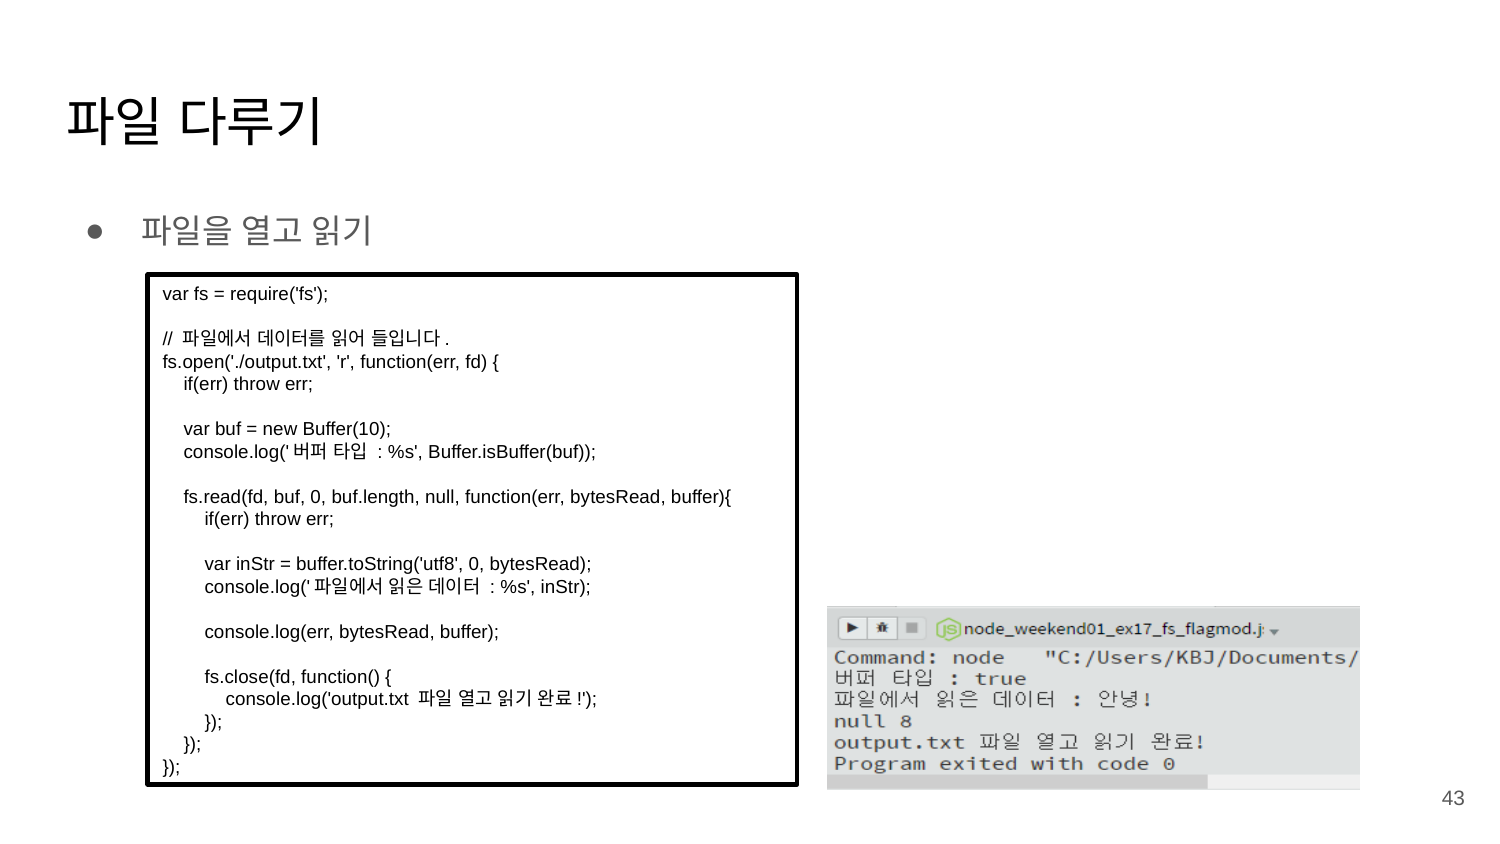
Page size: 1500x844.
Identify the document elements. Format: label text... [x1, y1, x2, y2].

list 파일을 열고 읽기 [51, 189, 742, 275]
slide_number ‹#› [1389, 764, 1480, 830]
text_box var fs = require('fs'); // 파일에서 데이터를 읽어 들입니다. fs.open('./output.txt', 'r', function(err, fd) { if(err) throw err; var buf = new Buffer(10); console.log('버퍼 타입 : %s', Buffer.isBuffer(buf)); fs.read(fd, buf, 0, buf.length, null, function(err, bytesRead, buffer){ if(err) throw err; var inStr = buffer.toString('utf8', 0, bytesRead); console.log('파일에서 읽은 데이터 : %s', inStr); console.log(err, bytesRead, buffer); fs.close(fd, function() { console.log('output.txt 파일 열고 읽기 완료!'); }); }); }); [147, 274, 798, 785]
title 파일 다루기 [51, 72, 1449, 167]
picture [827, 606, 1360, 790]
